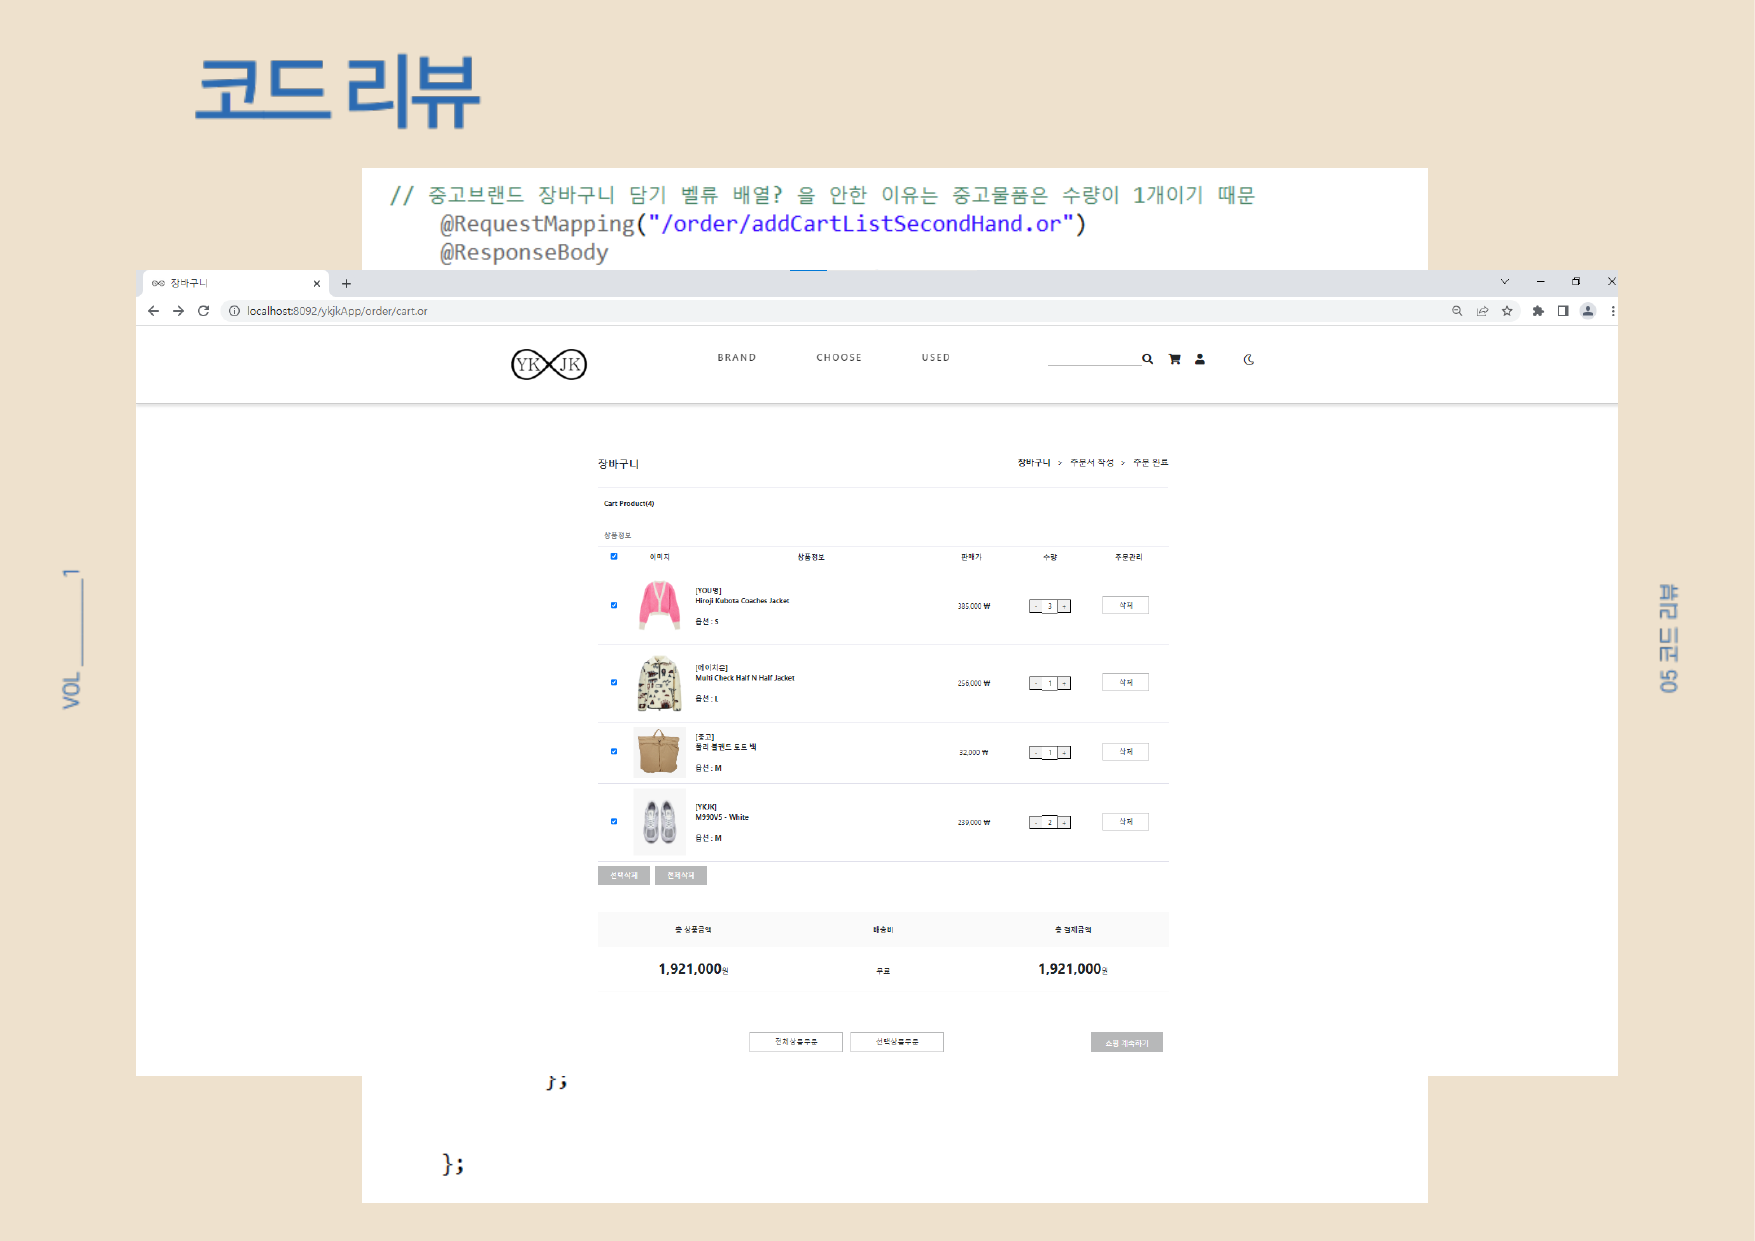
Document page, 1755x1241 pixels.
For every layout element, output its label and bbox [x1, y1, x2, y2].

picture [177, 18, 508, 166]
picture [0, 168, 1755, 1203]
